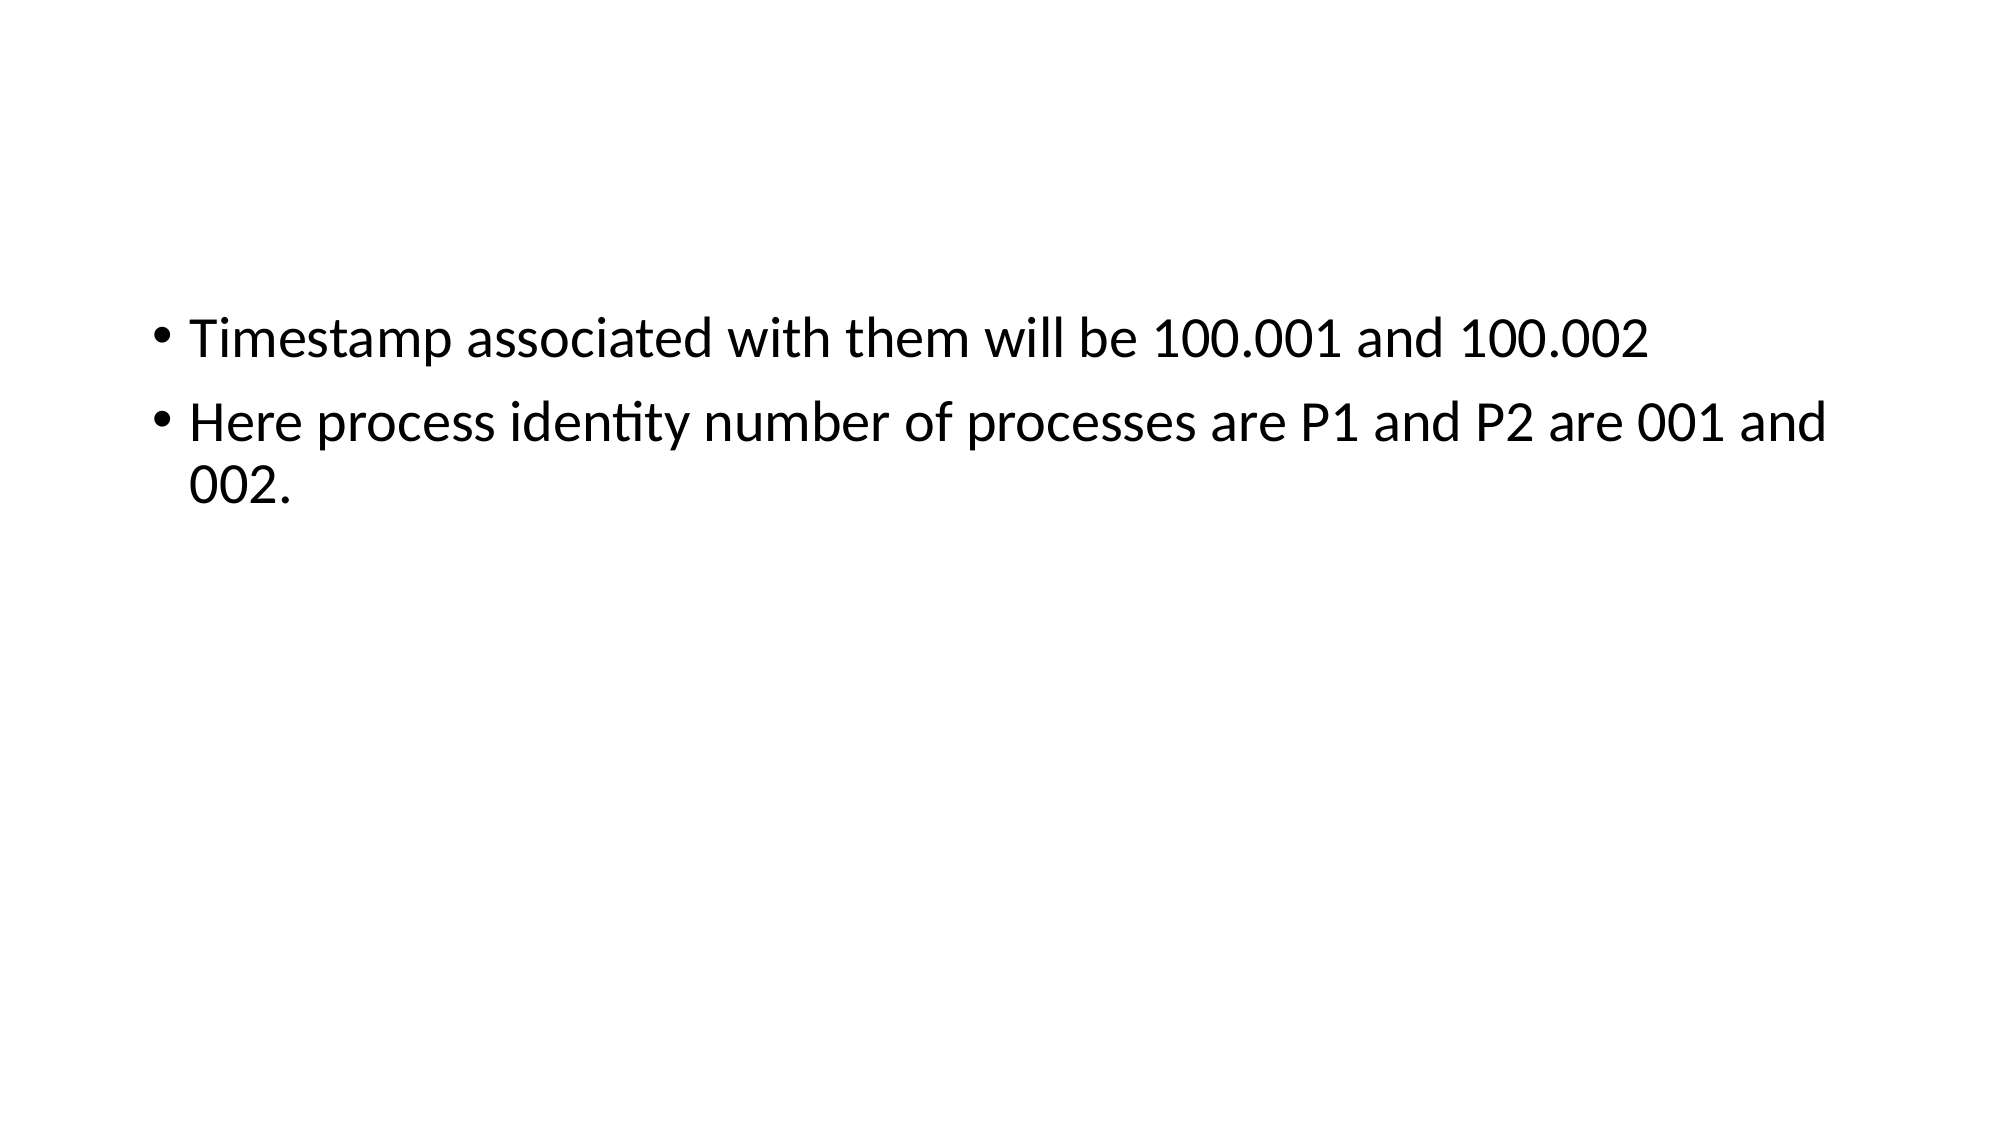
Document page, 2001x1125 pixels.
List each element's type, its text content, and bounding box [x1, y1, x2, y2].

list Timestamp associated with them will be 100.001 and 100.002 Here process identity number of processes are P1 and P2 are 001 and 002. [137, 299, 1863, 1014]
